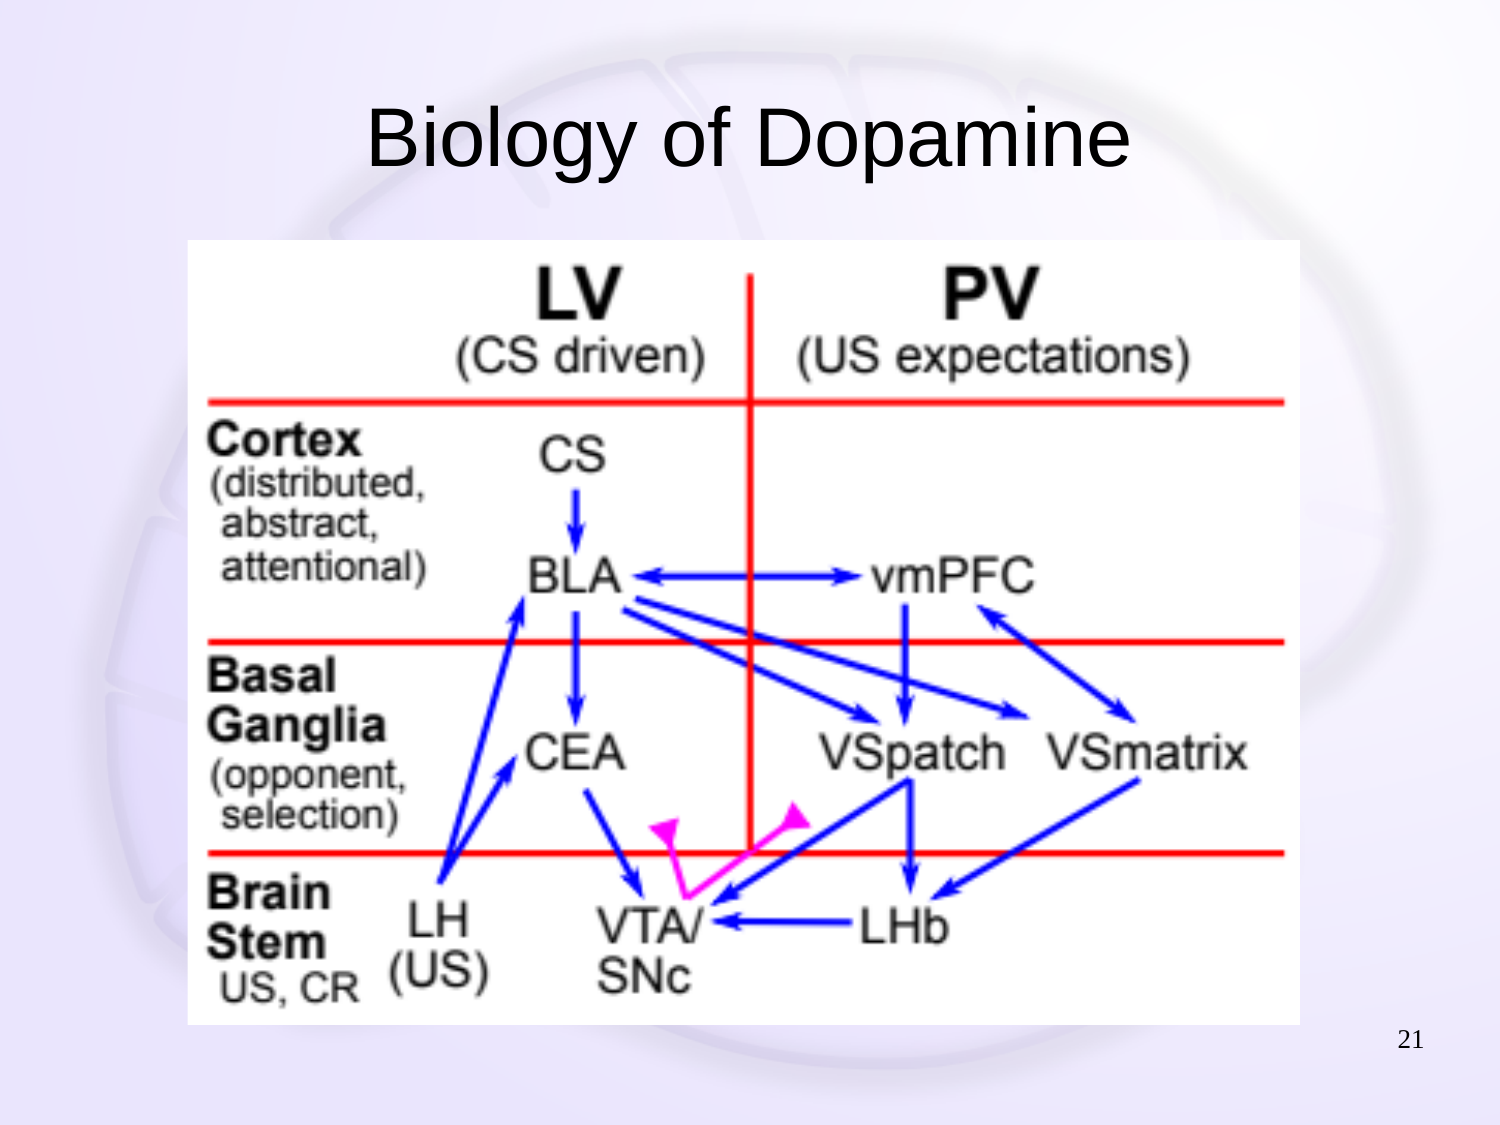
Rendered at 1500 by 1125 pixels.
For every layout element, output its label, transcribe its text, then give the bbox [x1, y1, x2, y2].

picture [0, 0, 1500, 1125]
slide_number 21 [1075, 1024, 1425, 1103]
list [187, 240, 1301, 1026]
title Biology of Dopamine [74, 44, 1425, 233]
